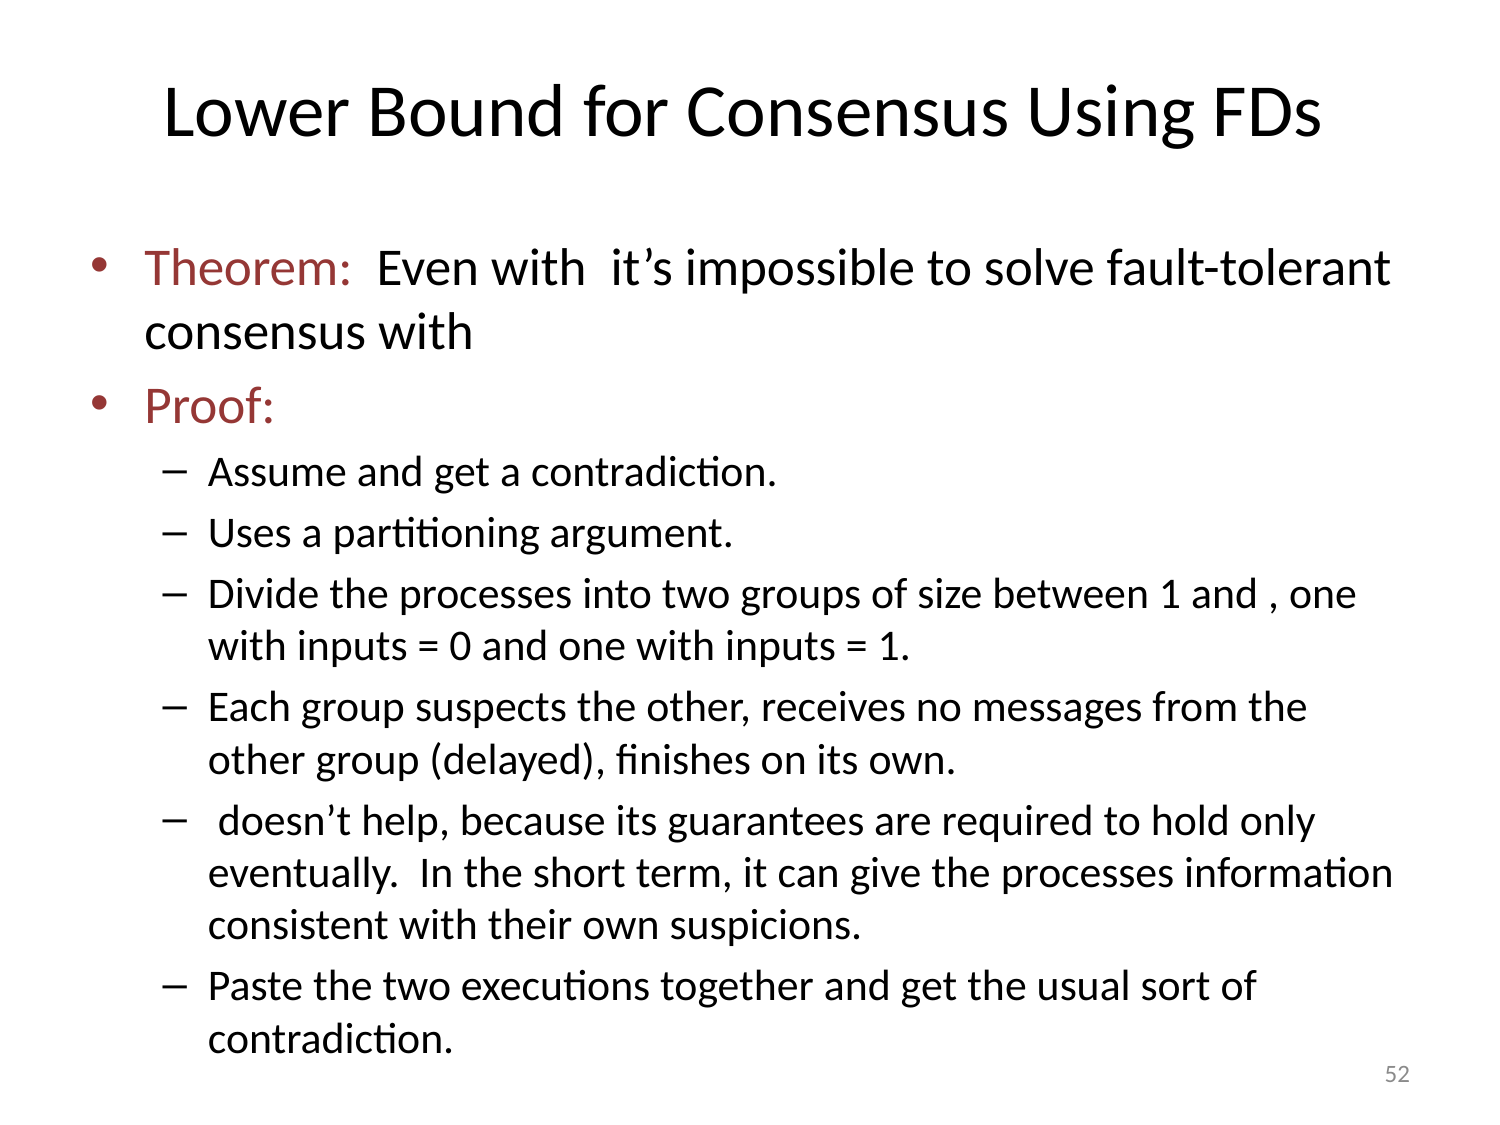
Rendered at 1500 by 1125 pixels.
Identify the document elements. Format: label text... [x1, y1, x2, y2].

title Lower Bound for Consensus Using FDs [37, 12, 1450, 200]
slide_number 52 [1074, 1042, 1425, 1103]
